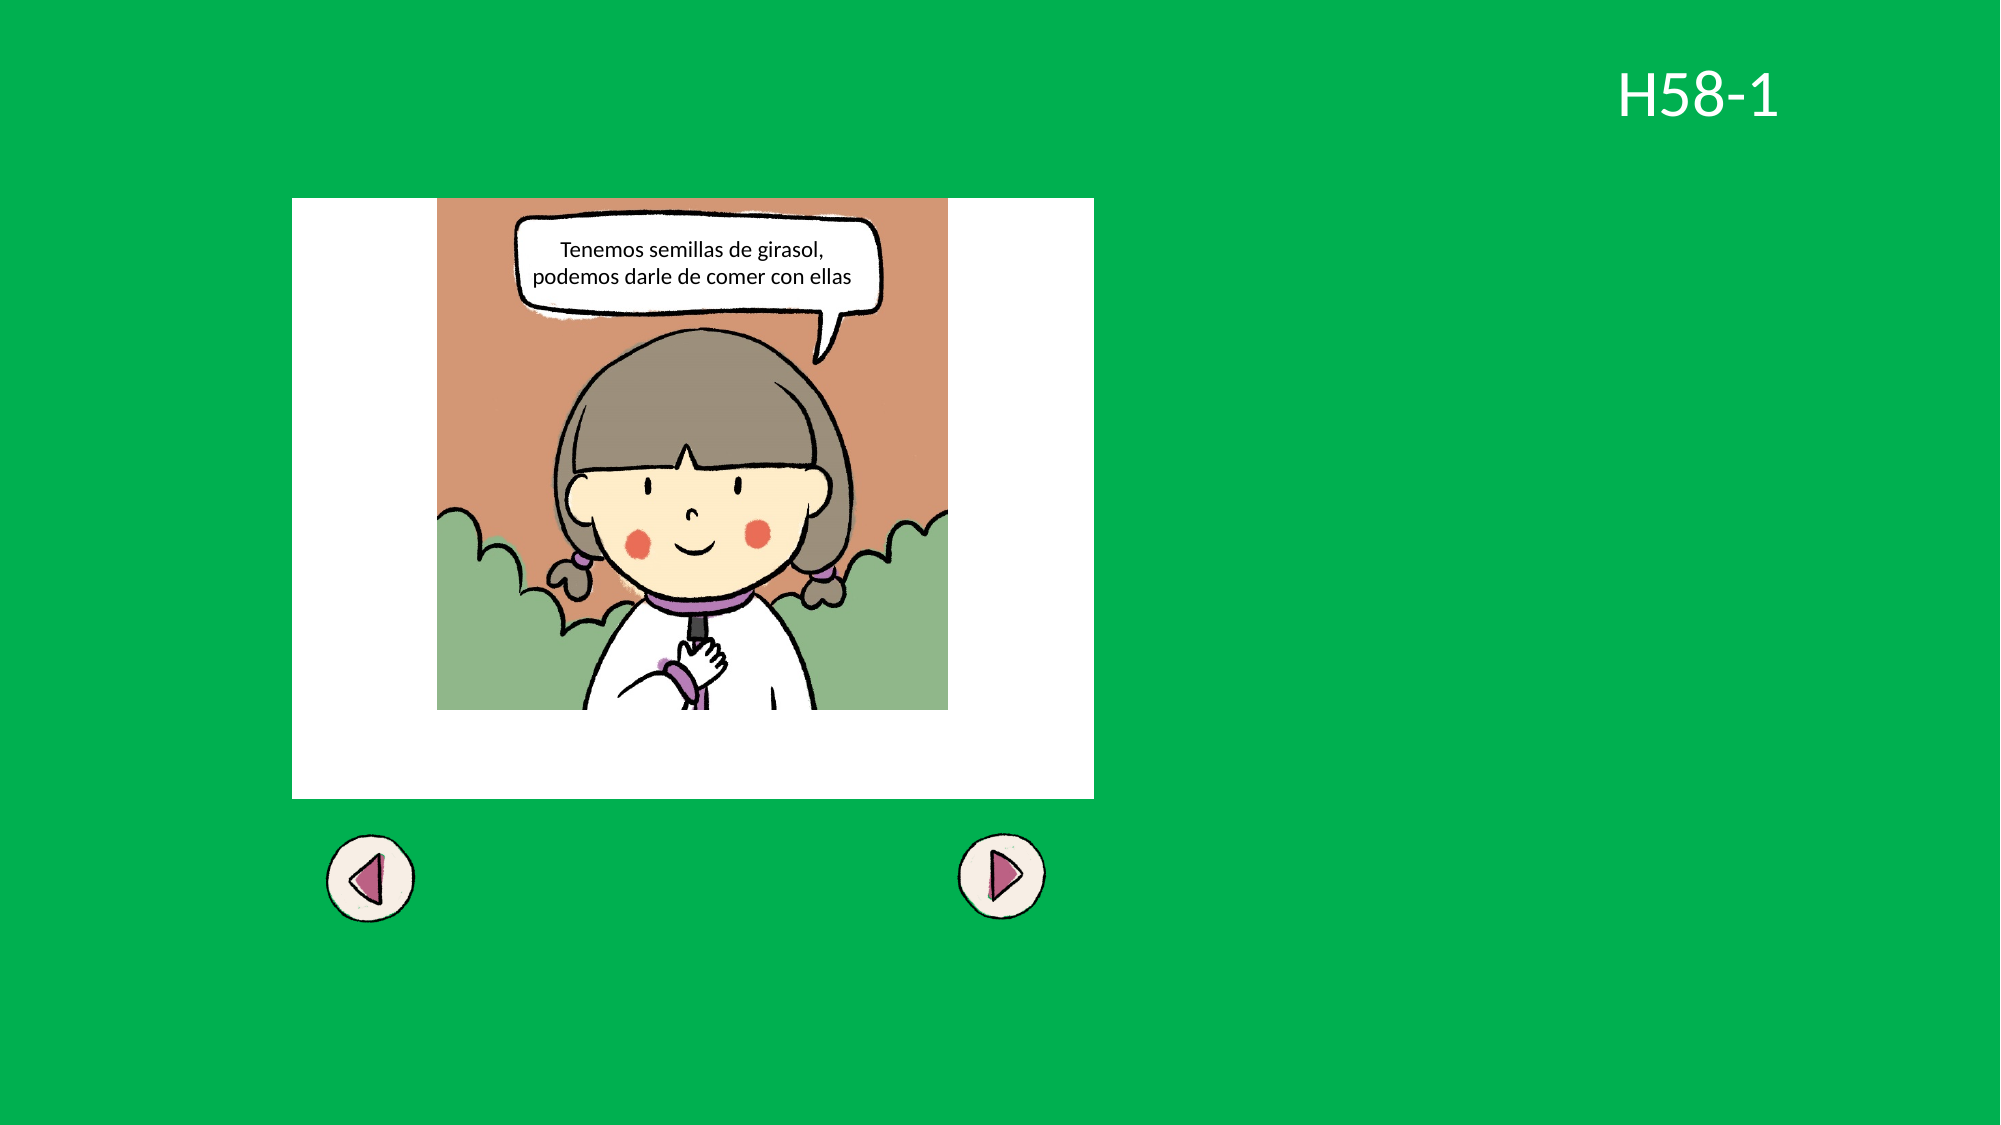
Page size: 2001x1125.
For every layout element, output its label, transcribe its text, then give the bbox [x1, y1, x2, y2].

picture [291, 198, 1094, 799]
picture [324, 833, 416, 925]
picture [956, 832, 1047, 922]
text_box H58-1 [1602, 42, 1814, 138]
